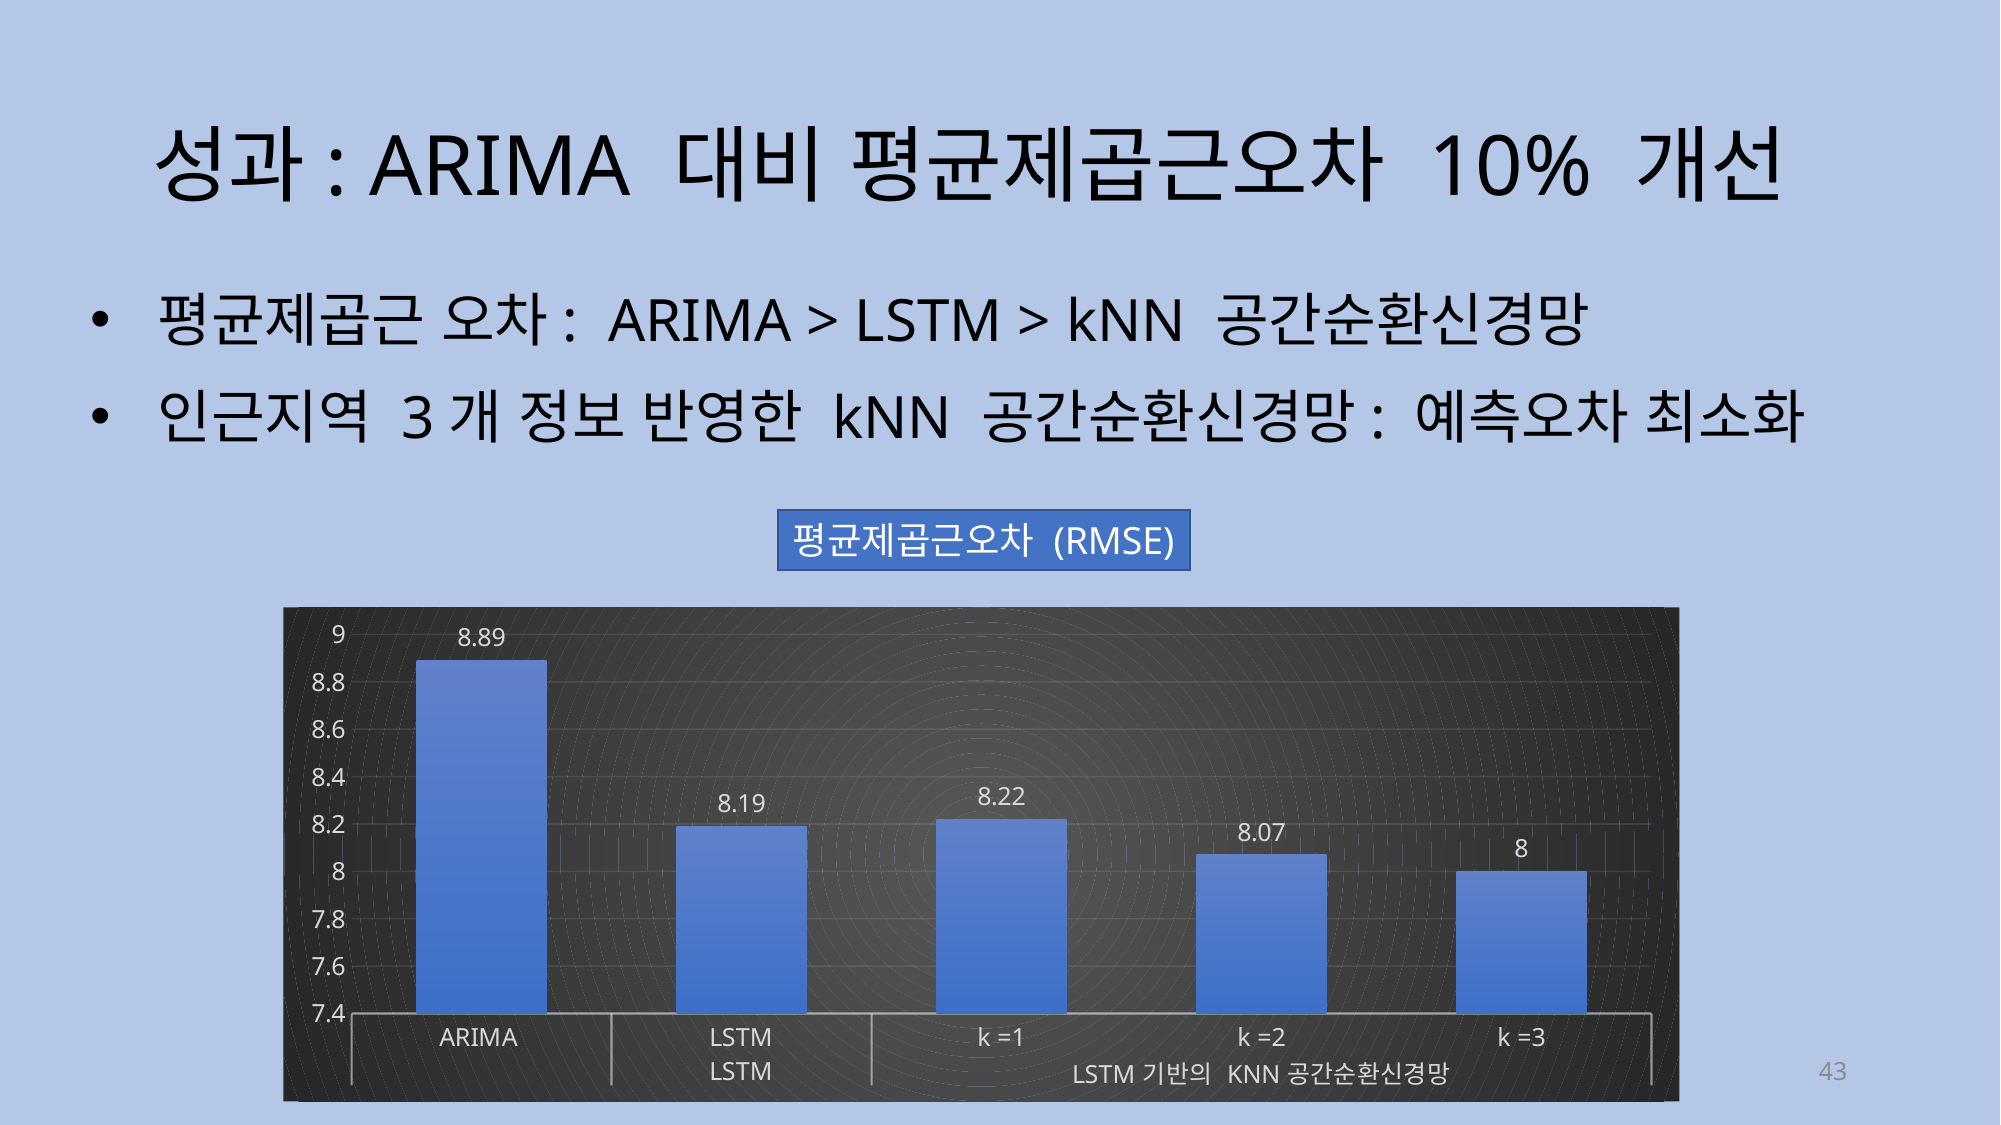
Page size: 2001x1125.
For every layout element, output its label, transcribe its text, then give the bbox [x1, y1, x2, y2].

text_box 평균제곱근오차 (RMSE) [777, 509, 1191, 571]
chart [283, 607, 1680, 1102]
title 성과: ARIMA 대비 평균제곱근오차 10% 개선 [137, 59, 1863, 264]
list 평균제곱근 오차: ARIMA > LSTM > kNN 공간순환신경망 인근지역 3개 정보 반영한 kNN 공간순환신경망: 예측오차 최소화 [75, 264, 1906, 493]
slide_number 43 [1412, 1042, 1863, 1103]
